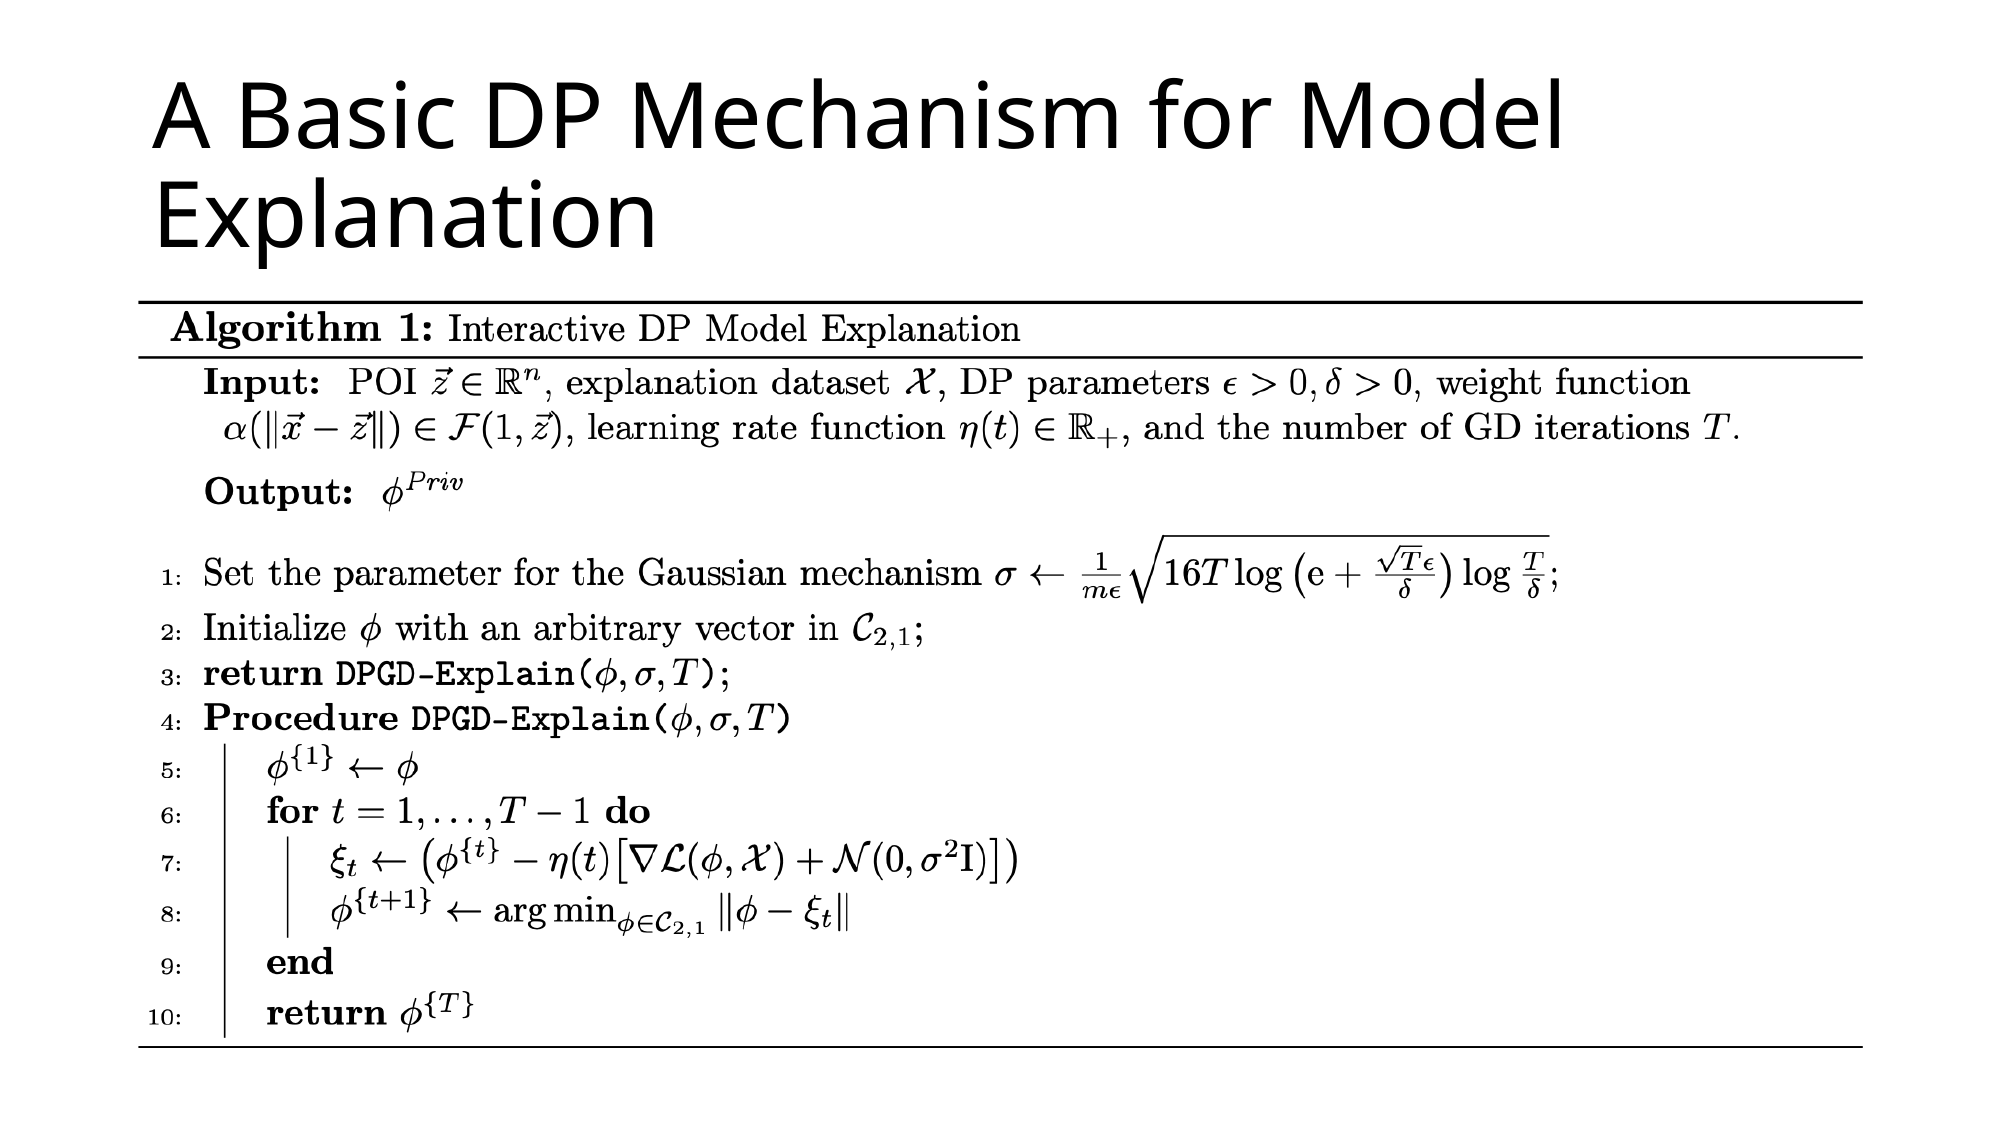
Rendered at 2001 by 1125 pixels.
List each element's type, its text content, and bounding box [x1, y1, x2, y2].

picture [137, 299, 1863, 1048]
title A Basic DP Mechanism for Model Explanation [137, 59, 1863, 278]
